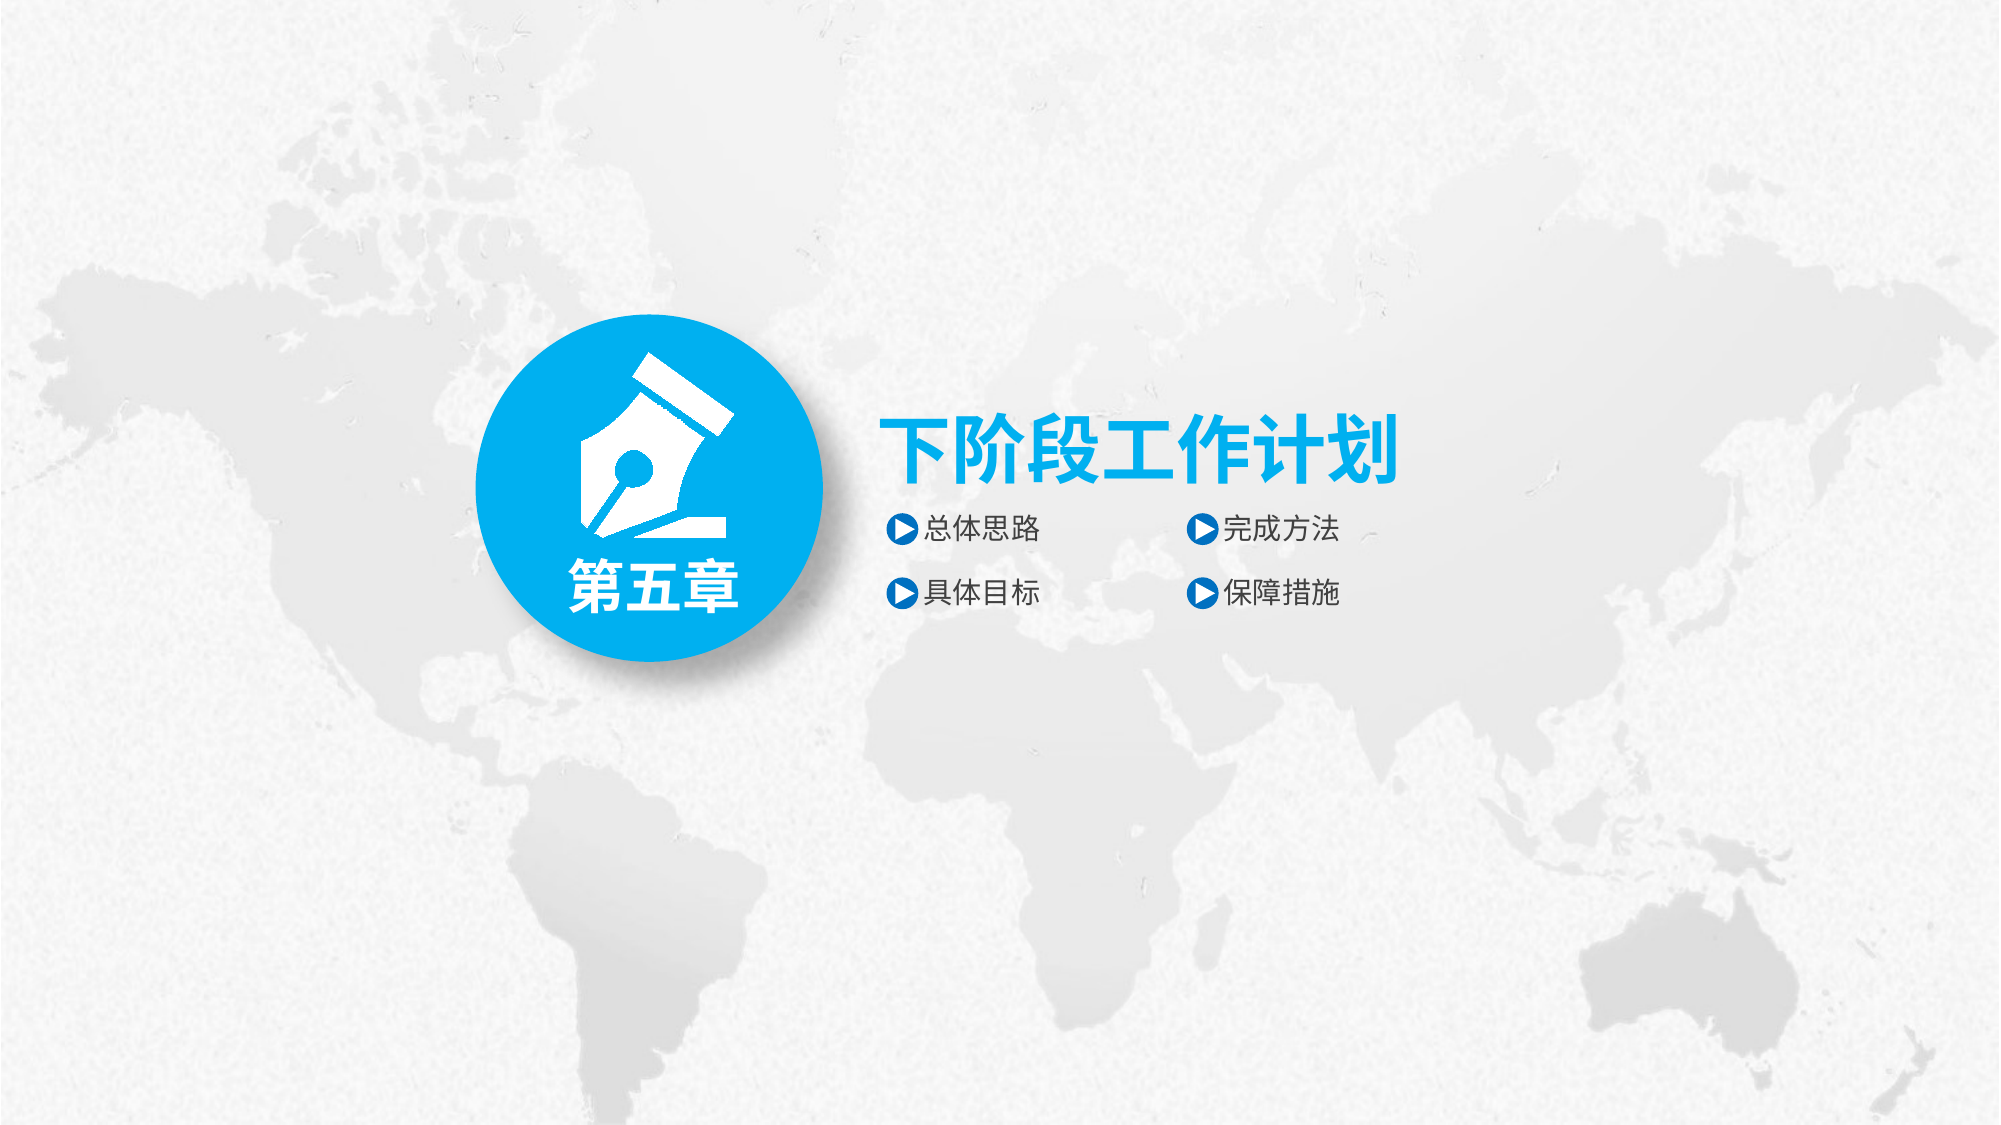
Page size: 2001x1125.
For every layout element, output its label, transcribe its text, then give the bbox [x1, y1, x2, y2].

text_box [581, 392, 705, 538]
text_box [888, 574, 1125, 610]
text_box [1188, 509, 1425, 546]
text_box [634, 517, 726, 538]
text_box 第五章 [551, 536, 764, 669]
text_box 下阶段工作计划 [775, 408, 1503, 487]
text_box [473, 312, 825, 634]
picture [1, 0, 1999, 1125]
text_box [1188, 573, 1425, 610]
text_box [632, 352, 734, 436]
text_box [888, 509, 1125, 546]
